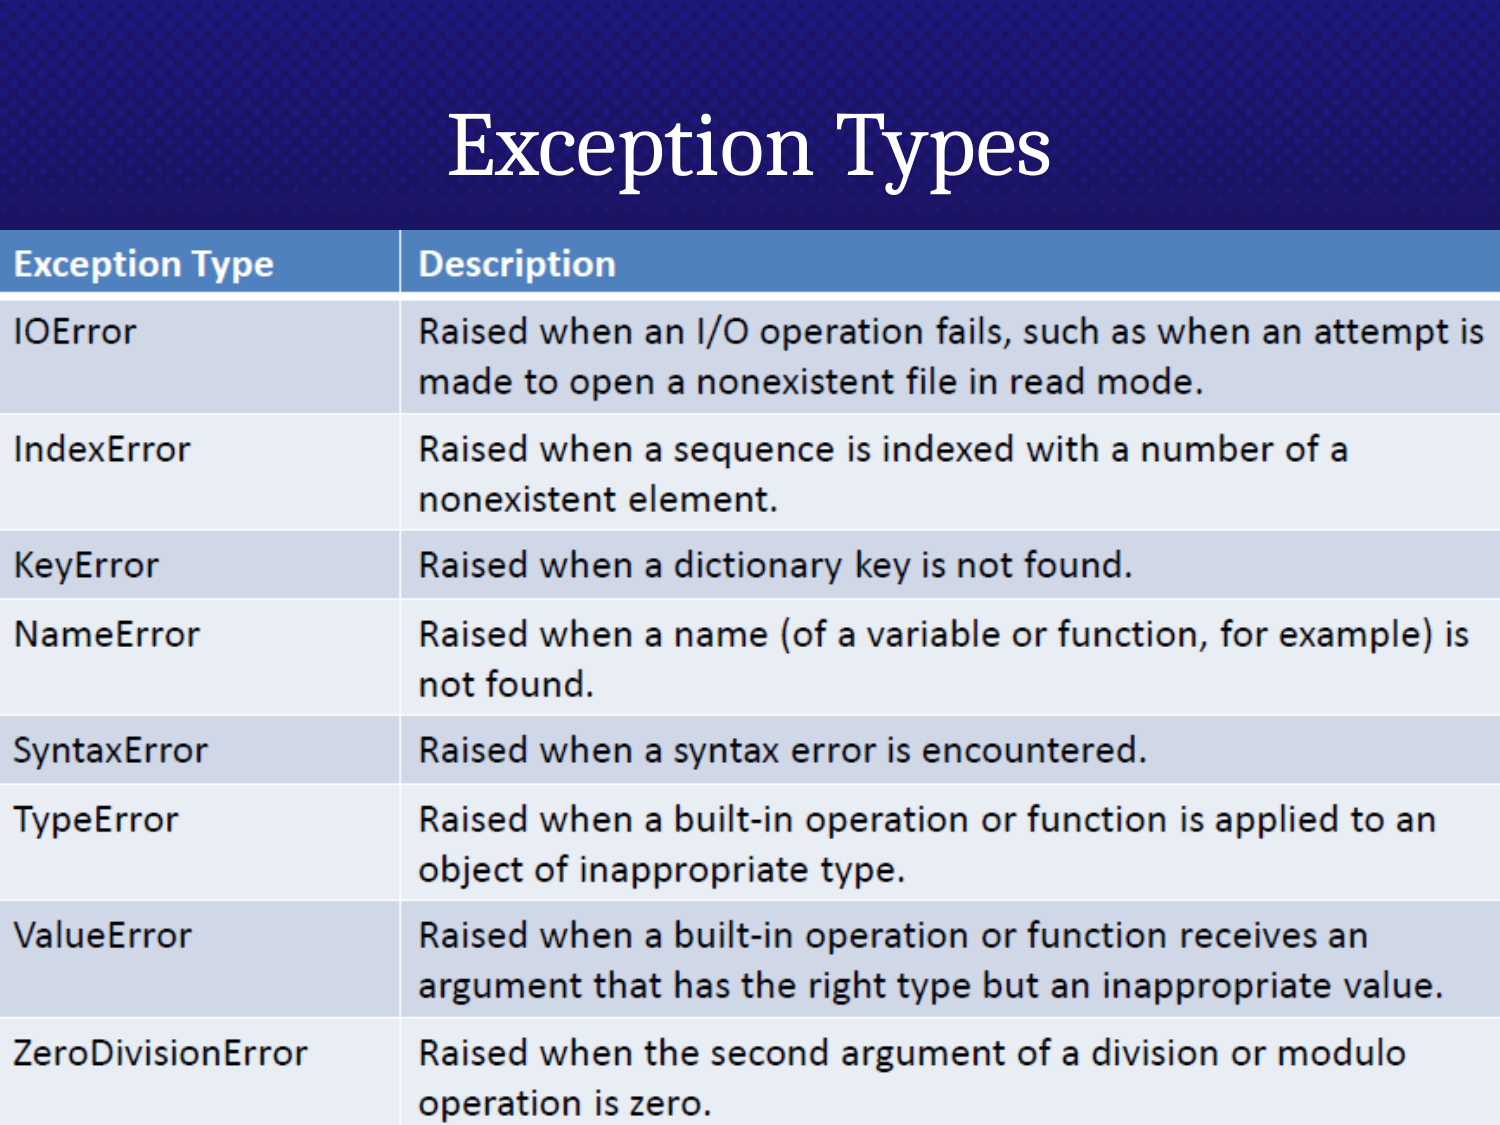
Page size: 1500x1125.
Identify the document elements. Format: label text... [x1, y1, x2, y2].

title Exception Types [75, 45, 1425, 229]
picture [0, 0, 1500, 1125]
